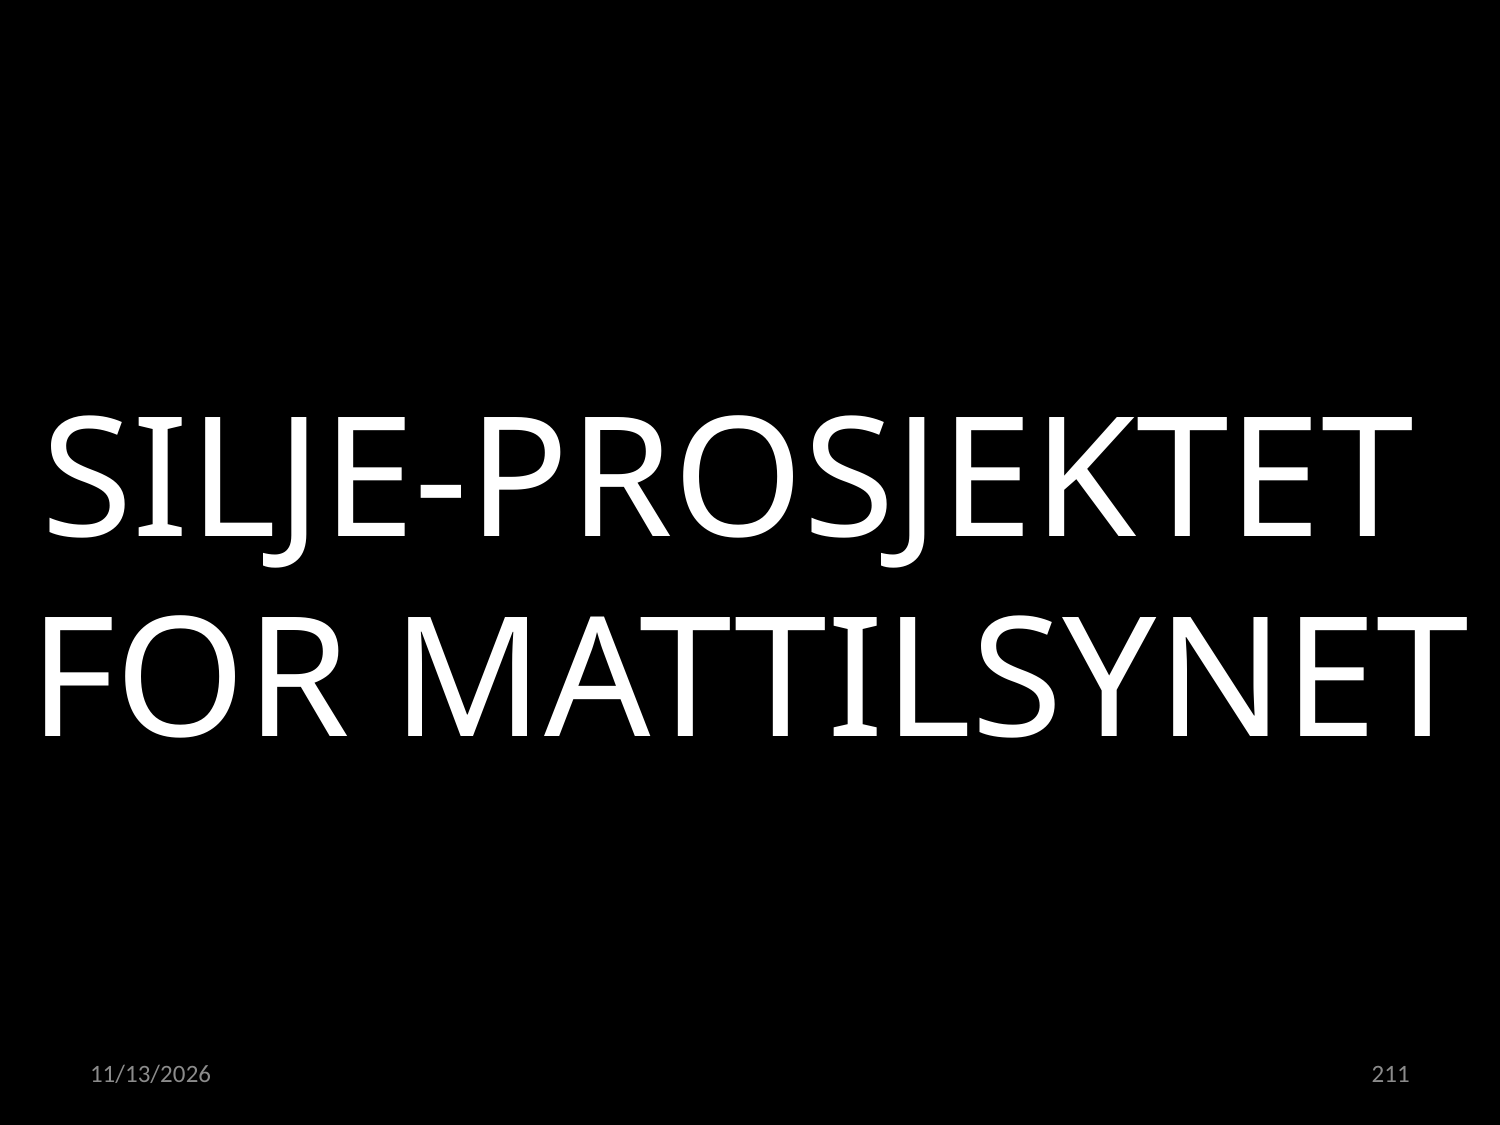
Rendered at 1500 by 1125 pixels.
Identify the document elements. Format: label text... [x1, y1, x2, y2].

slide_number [75, 1042, 425, 1103]
text_box SILJE-PROSJEKTET FOR MATTILSYNET [0, 361, 1500, 464]
slide_number 211 [1074, 1042, 1425, 1103]
